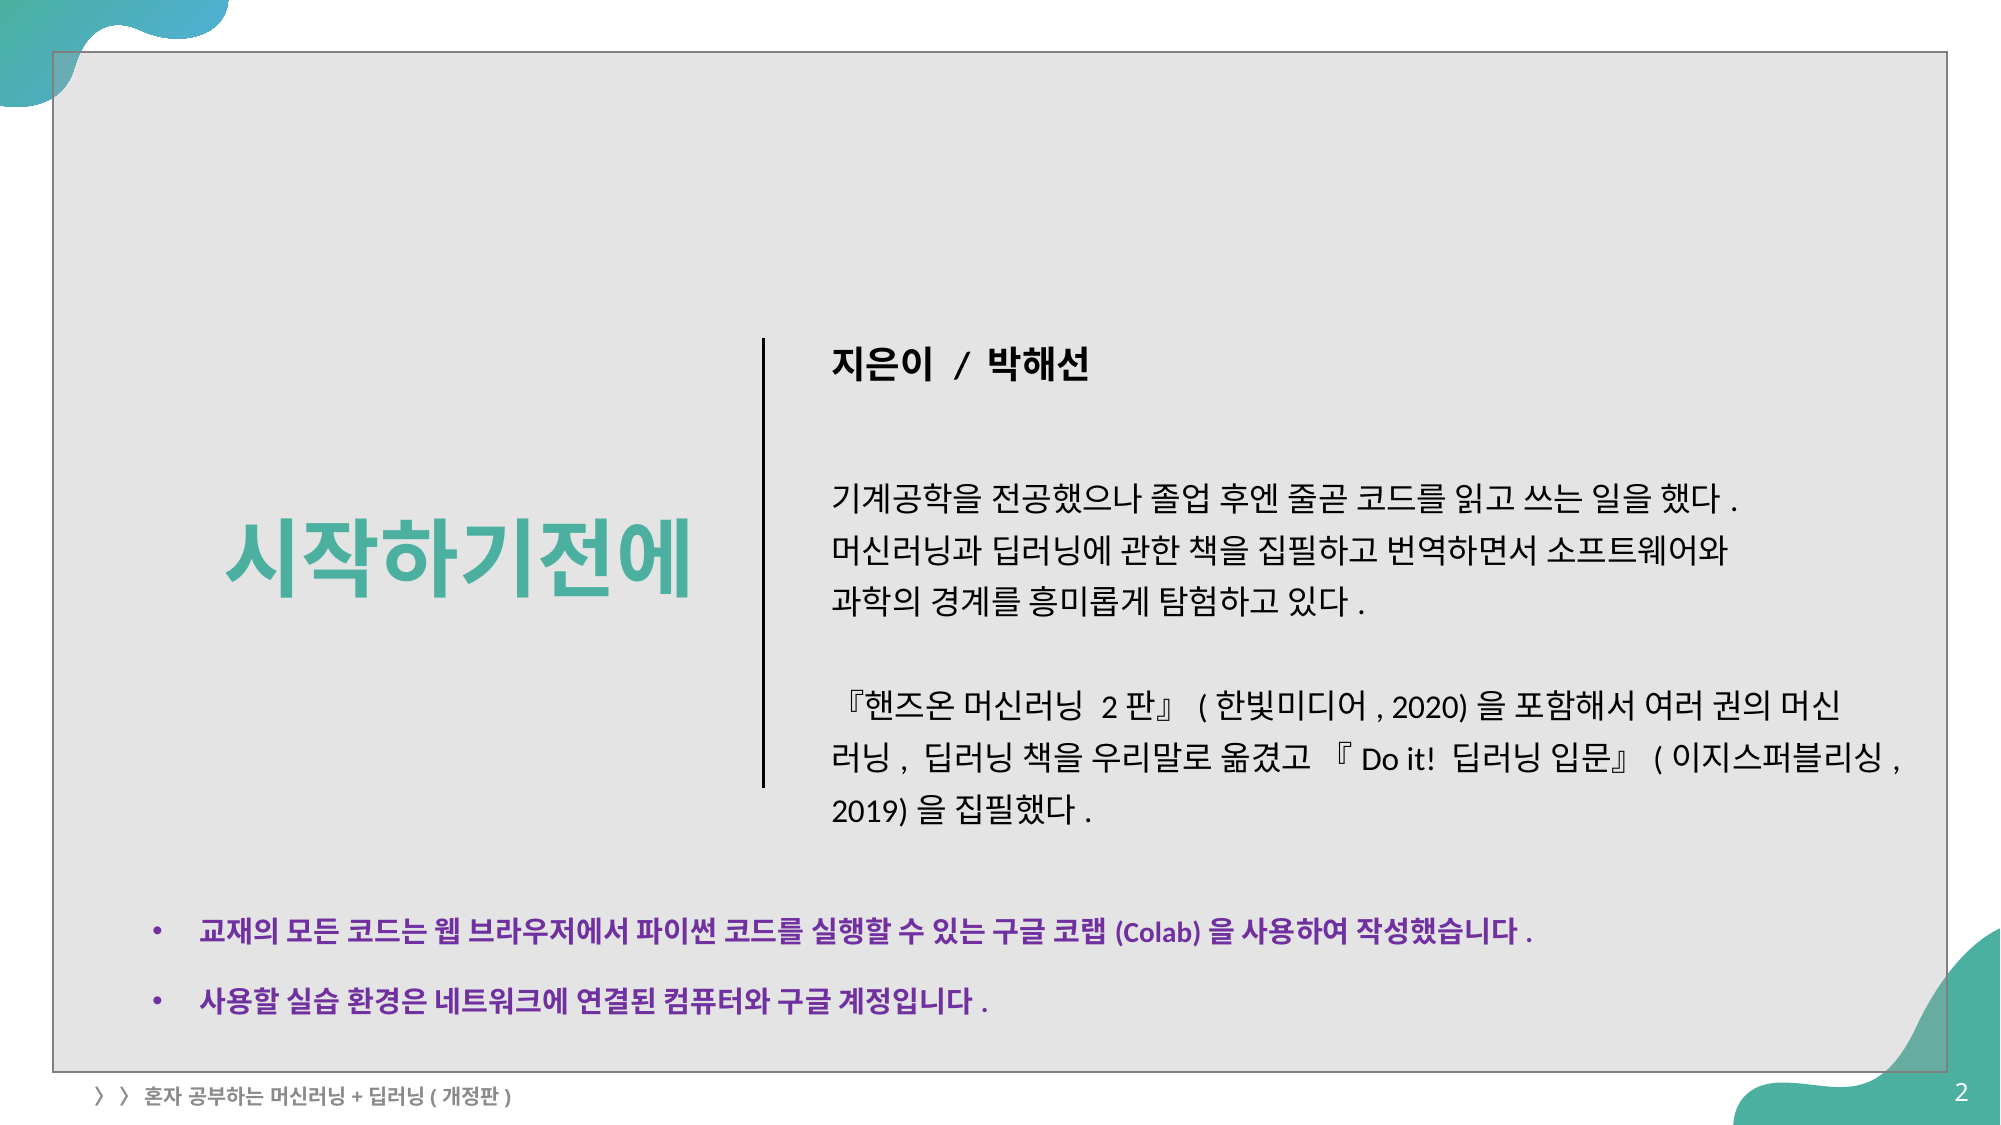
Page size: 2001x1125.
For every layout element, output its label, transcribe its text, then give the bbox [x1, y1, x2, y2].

title 시작하기전에 [137, 158, 711, 870]
text_box 지은이 / 박해선 기계공학을 전공했으나 졸업 후엔 줄곧 코드를 읽고 쓰는 일을 했다. 머신러닝과 딥러닝에 관한 책을 집필하고 번역하면서 소프트웨어와 과학의 경계를 흥미롭게 탐험하고 있다. 『핸즈온 머신러닝 2판』(한빛미디어, 2020)을 포함해서 여러 권의 머신 러닝, 딥러닝 책을 우리말로 옮겼고 『Do it! 딥러닝 입문』(이지스퍼블리싱, 2019)을 집필했다. [816, 158, 1918, 967]
footer 〉 〉 혼자 공부하는 머신러닝+딥러닝(개정판) [79, 1078, 755, 1114]
text_box 교재의 모든 코드는 웹 브라우저에서 파이썬 코드를 실행할 수 있는 구글 코랩(Colab)을 사용하여 작성했습니다. 사용할 실습 환경은 네트워크에 연결된 컴퓨터와 구글 계정입니다. [137, 870, 1655, 1026]
text_box [52, 51, 1948, 1073]
slide_number 2 [1917, 1063, 1984, 1124]
